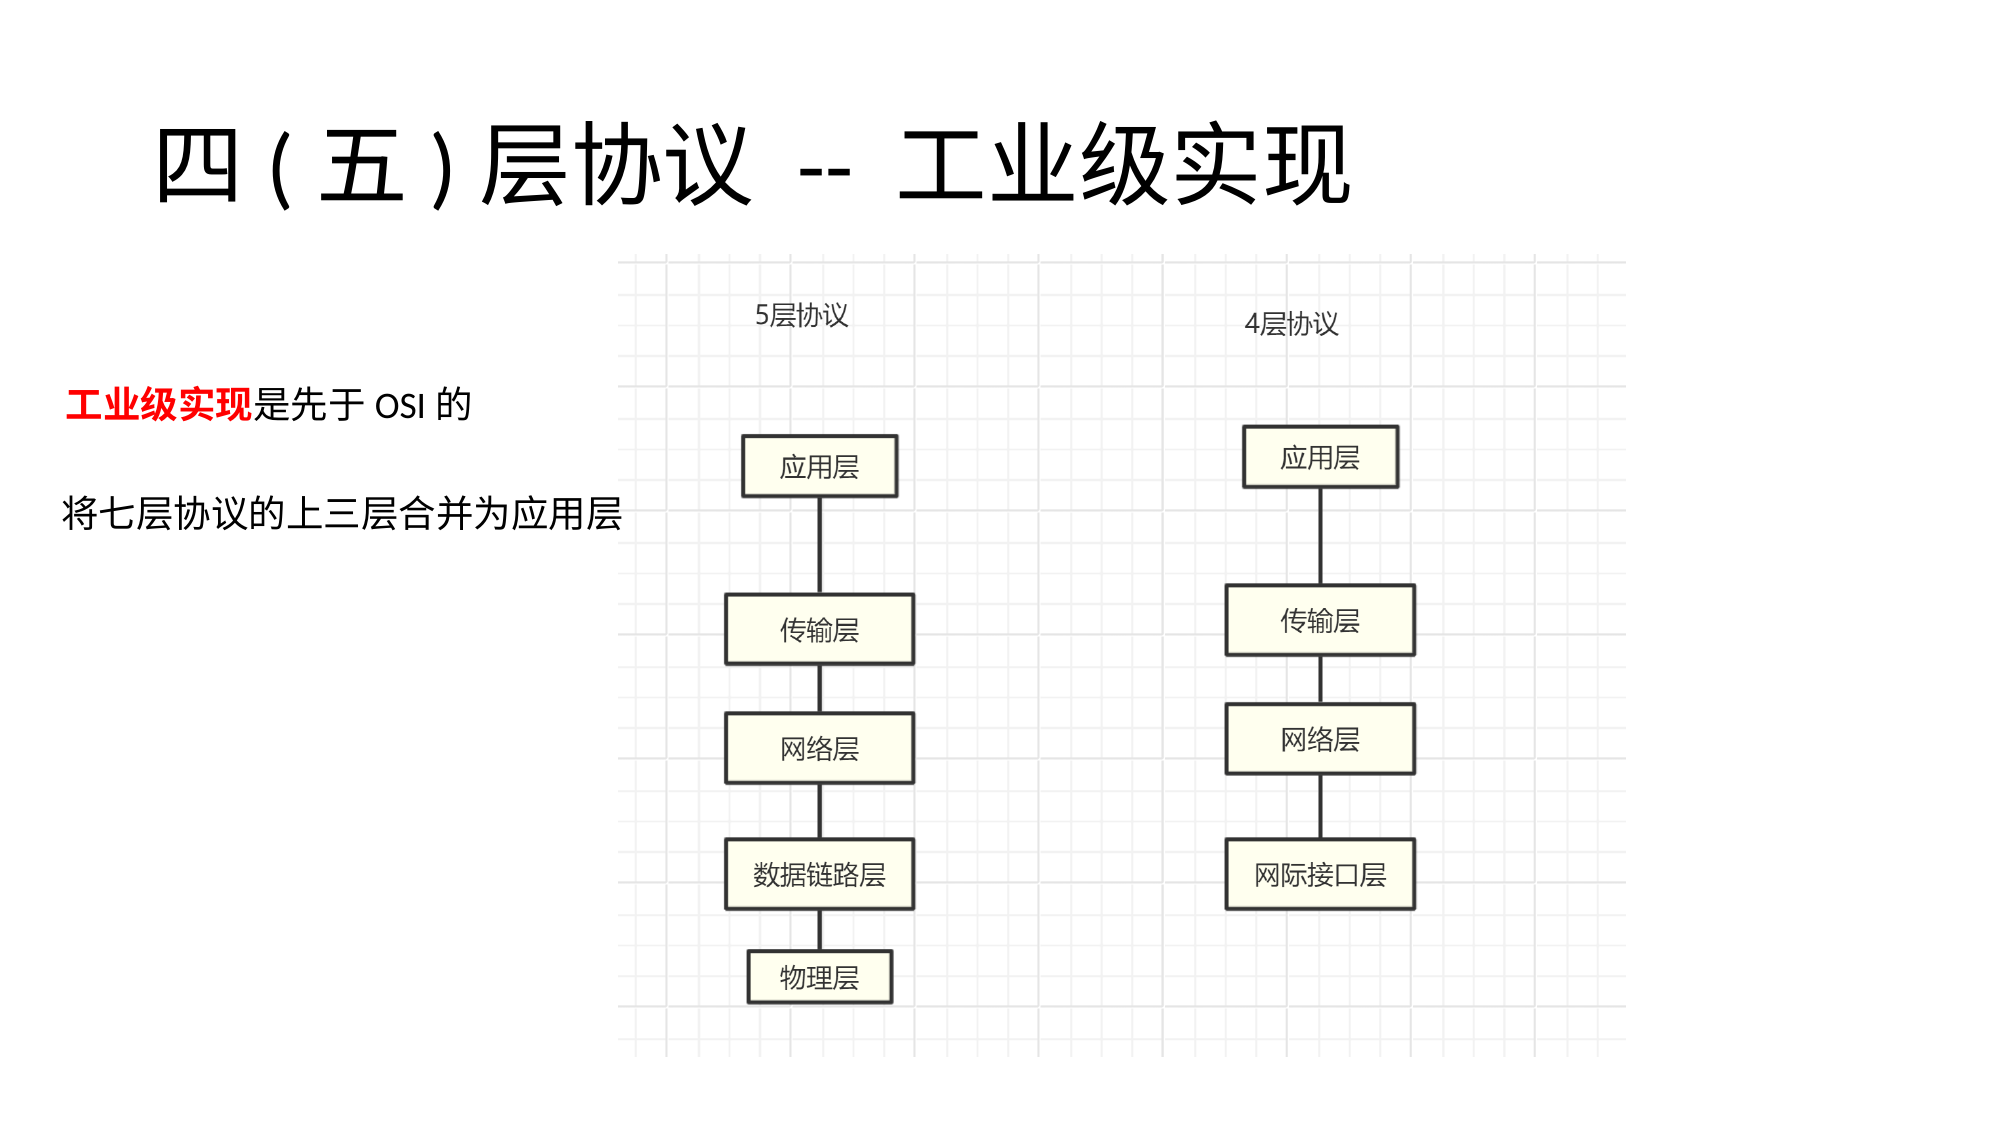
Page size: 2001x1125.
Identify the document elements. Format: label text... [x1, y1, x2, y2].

title 四(五)层协议 -- 工业级实现 [137, 59, 1863, 278]
text_box 工业级实现是先于OSI的 [50, 373, 490, 434]
picture [617, 253, 1626, 1058]
text_box 将七层协议的上三层合并为应用层 [46, 482, 617, 543]
